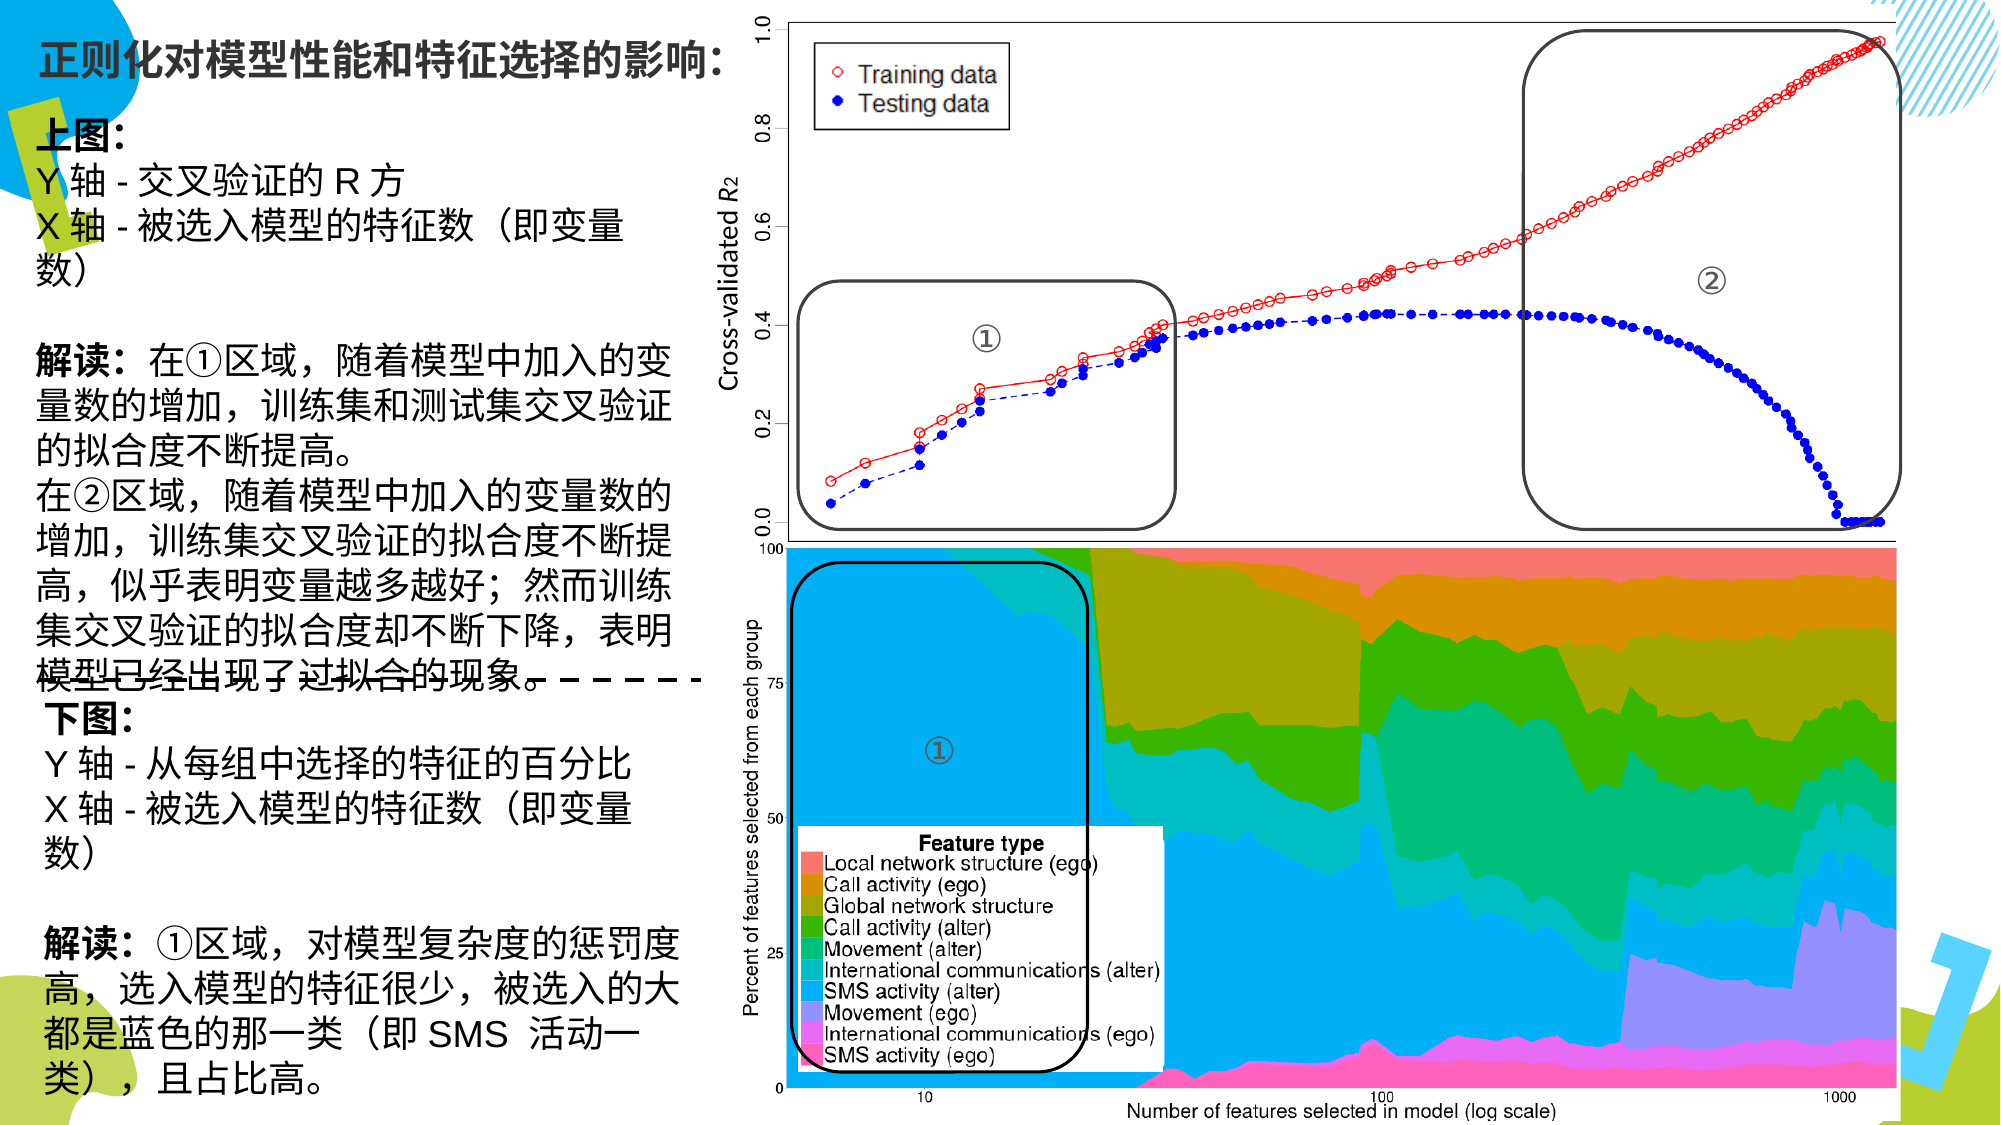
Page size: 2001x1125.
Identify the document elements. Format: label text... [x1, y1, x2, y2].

text_box 正则化对模型性能和特征选择的影响： [23, 26, 738, 92]
text_box 上图： Y轴-交叉验证的R方 X轴-被选入模型的特征数（即变量数） 解读：在①区域，随着模型中加入的变量数的增加，训练集和测试集交叉验证的拟合度不断提高。 在②区域，随着模型中加入的变量数的增加，训练集交叉验证的拟合度不断提高，似乎表明变量越多越好；然而训练集交叉验证的拟合度却不断下降，表明模型已经出现了过拟合的现象。 [20, 104, 702, 705]
picture [738, 4, 1901, 1121]
text_box Cross-validated R2 [701, 157, 738, 407]
text_box 下图： Y轴-从每组中选择的特征的百分比 X轴-被选入模型的特征数（即变量数） 解读：①区域，对模型复杂度的惩罚度高，选入模型的特征很少，被选入的大都是蓝色的那一类（即SMS 活动一类），且占比高。 [28, 687, 710, 1108]
text_box ② [1896, 67, 1902, 493]
